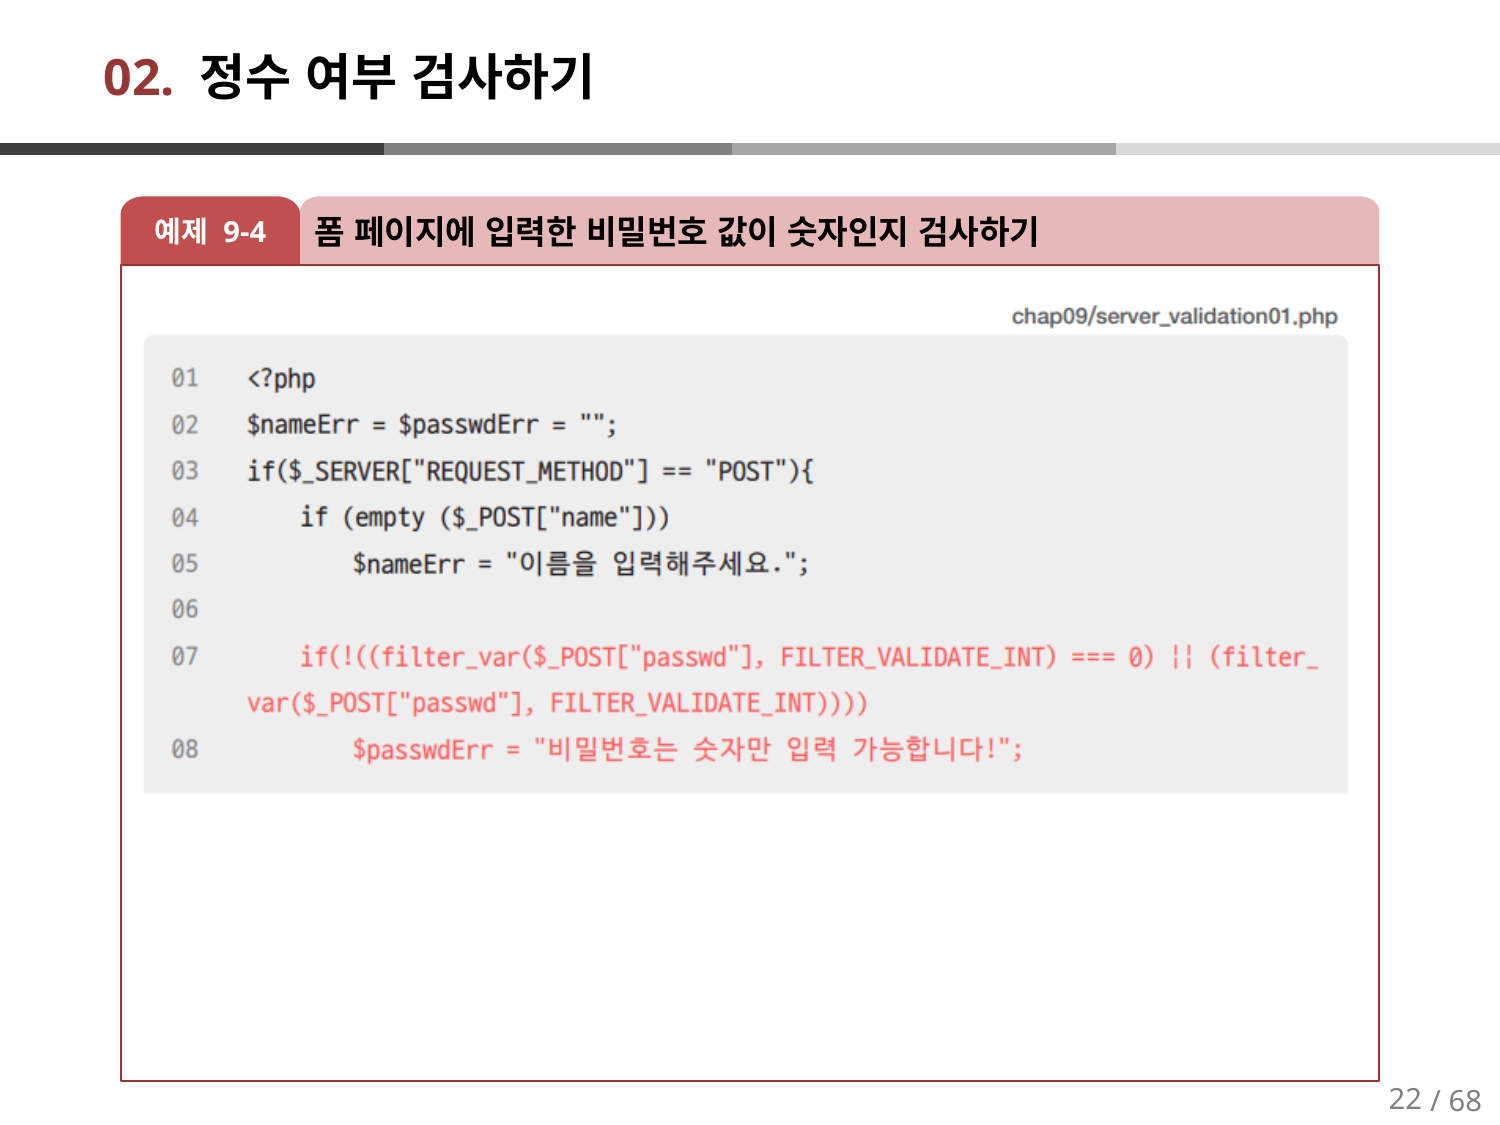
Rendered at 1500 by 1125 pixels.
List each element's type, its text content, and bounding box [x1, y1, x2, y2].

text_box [120, 196, 1380, 1081]
title 02. 정수 여부 검사하기 [88, 30, 1211, 121]
picture [133, 304, 1351, 799]
